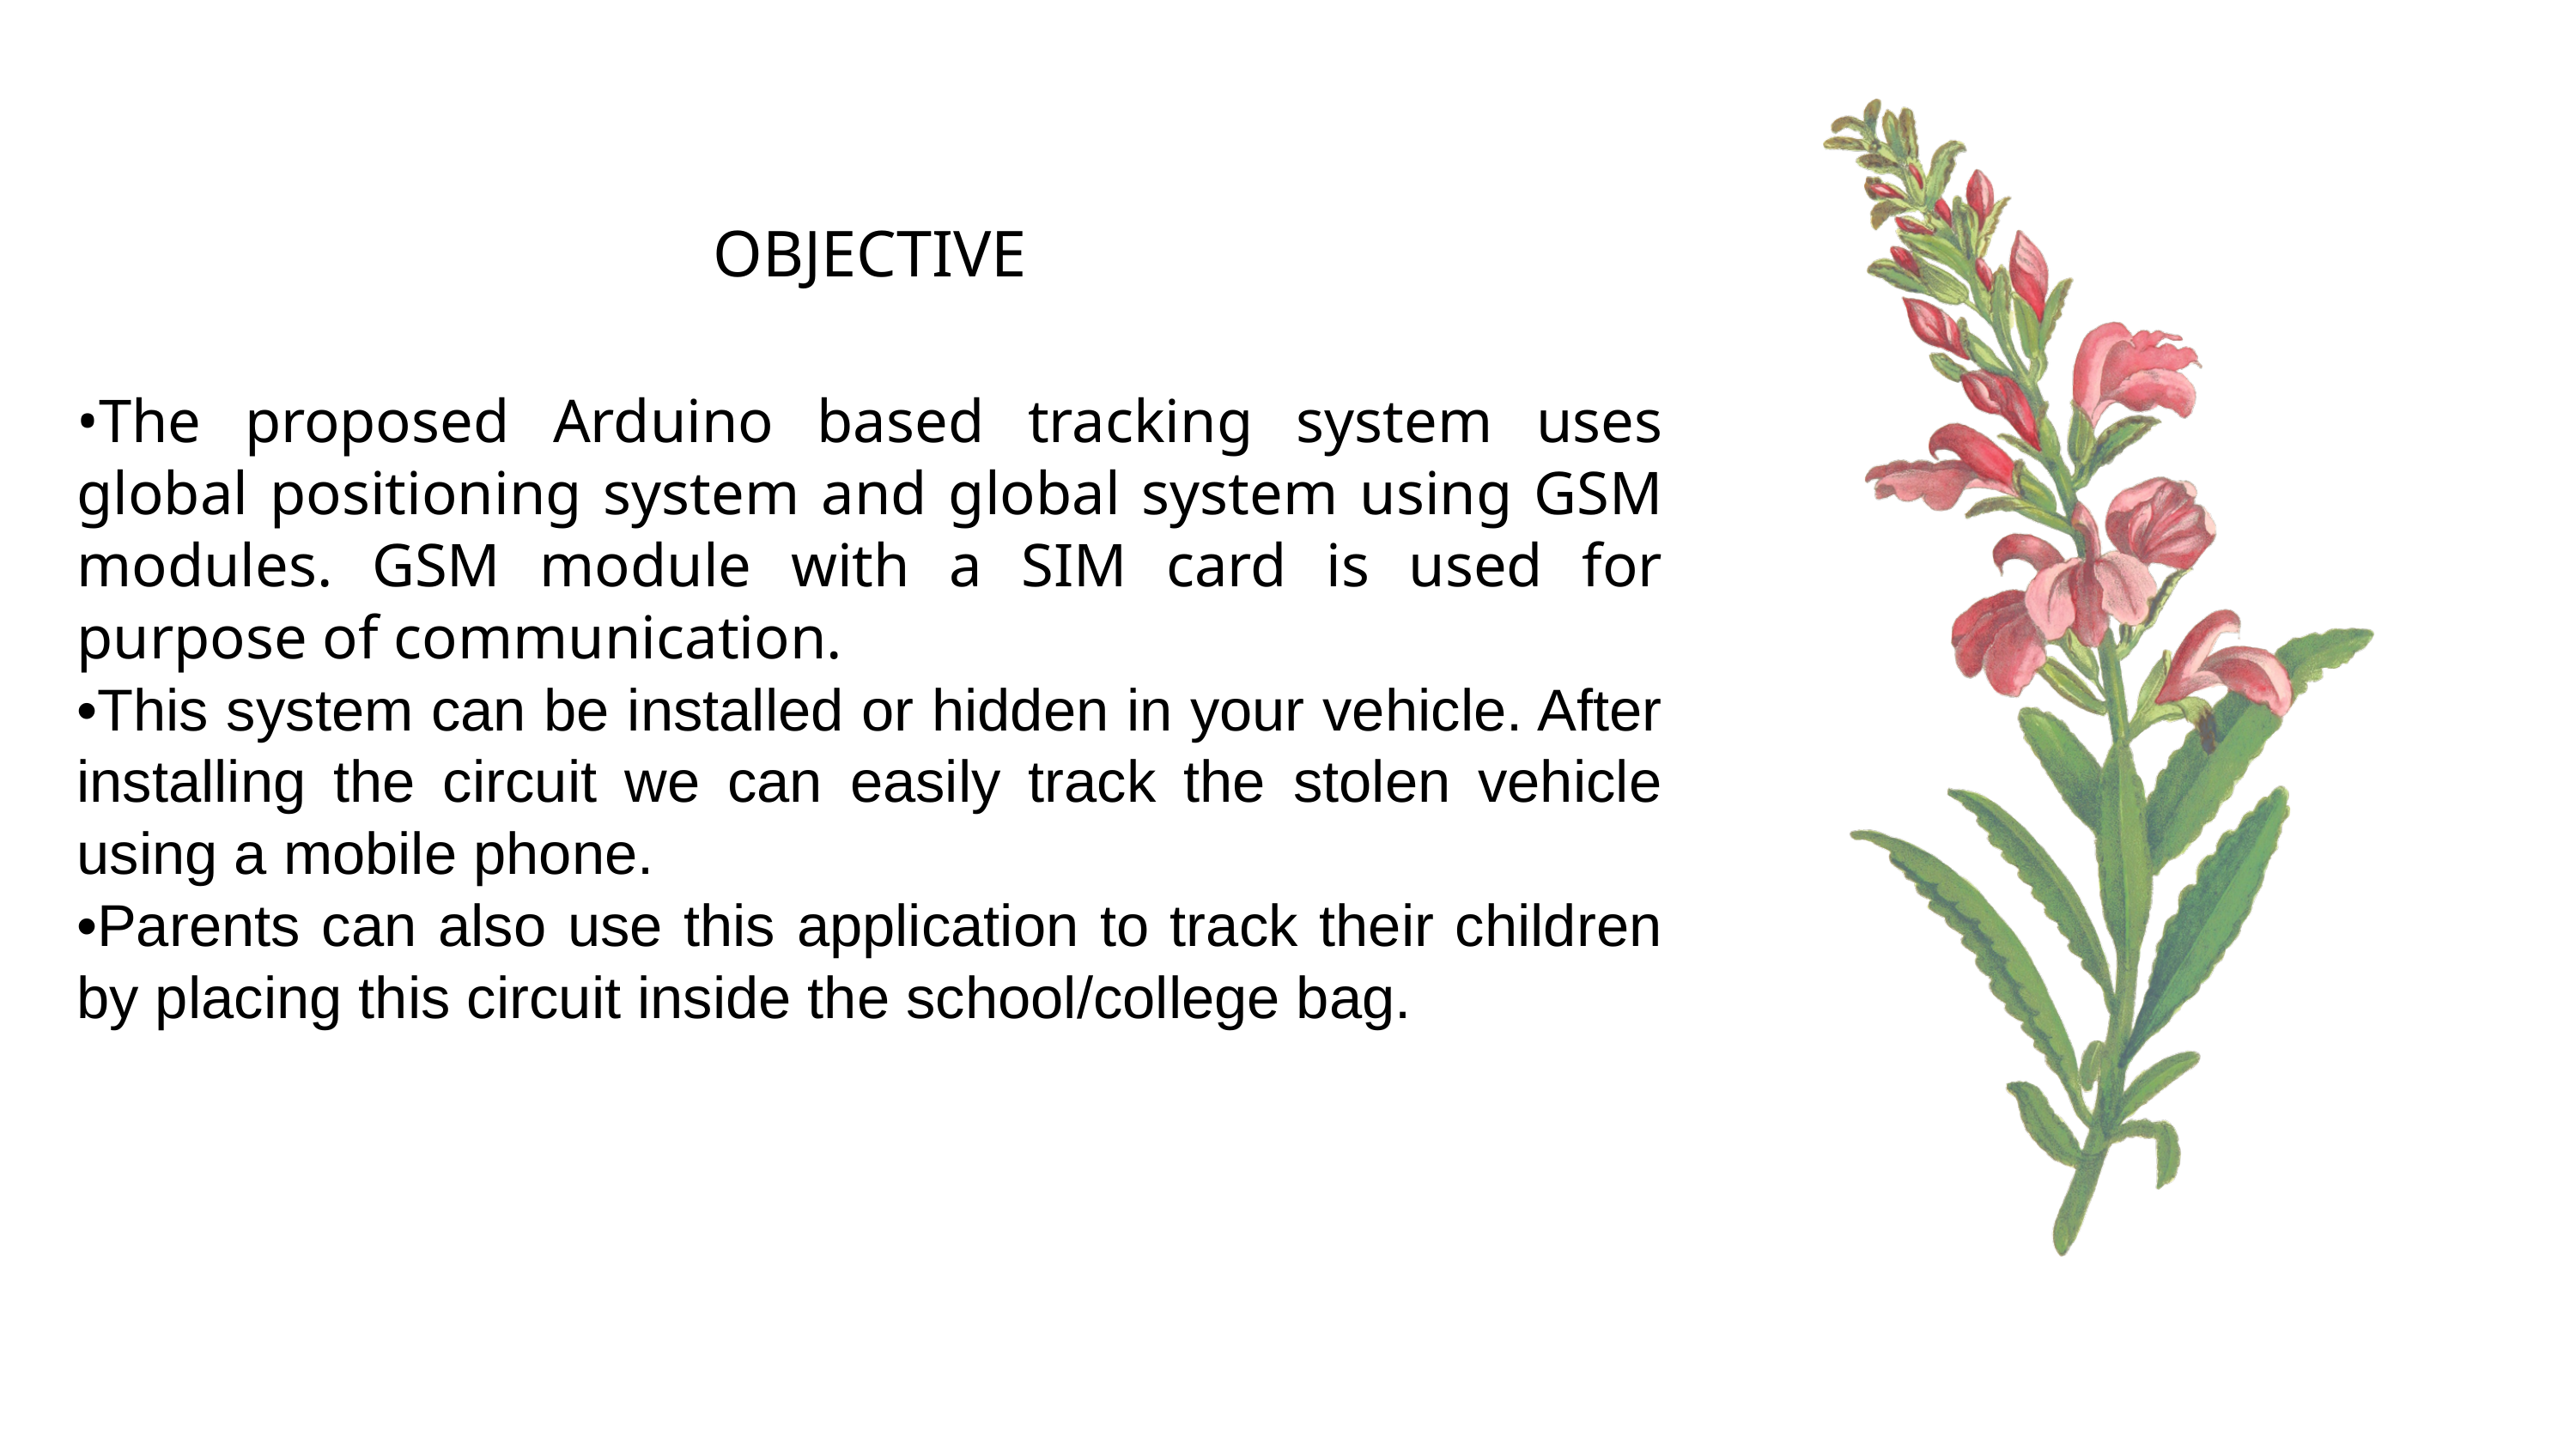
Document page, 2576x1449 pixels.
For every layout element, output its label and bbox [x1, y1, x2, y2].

picture [1822, 98, 2375, 1258]
text_box [76, 213, 1664, 1078]
